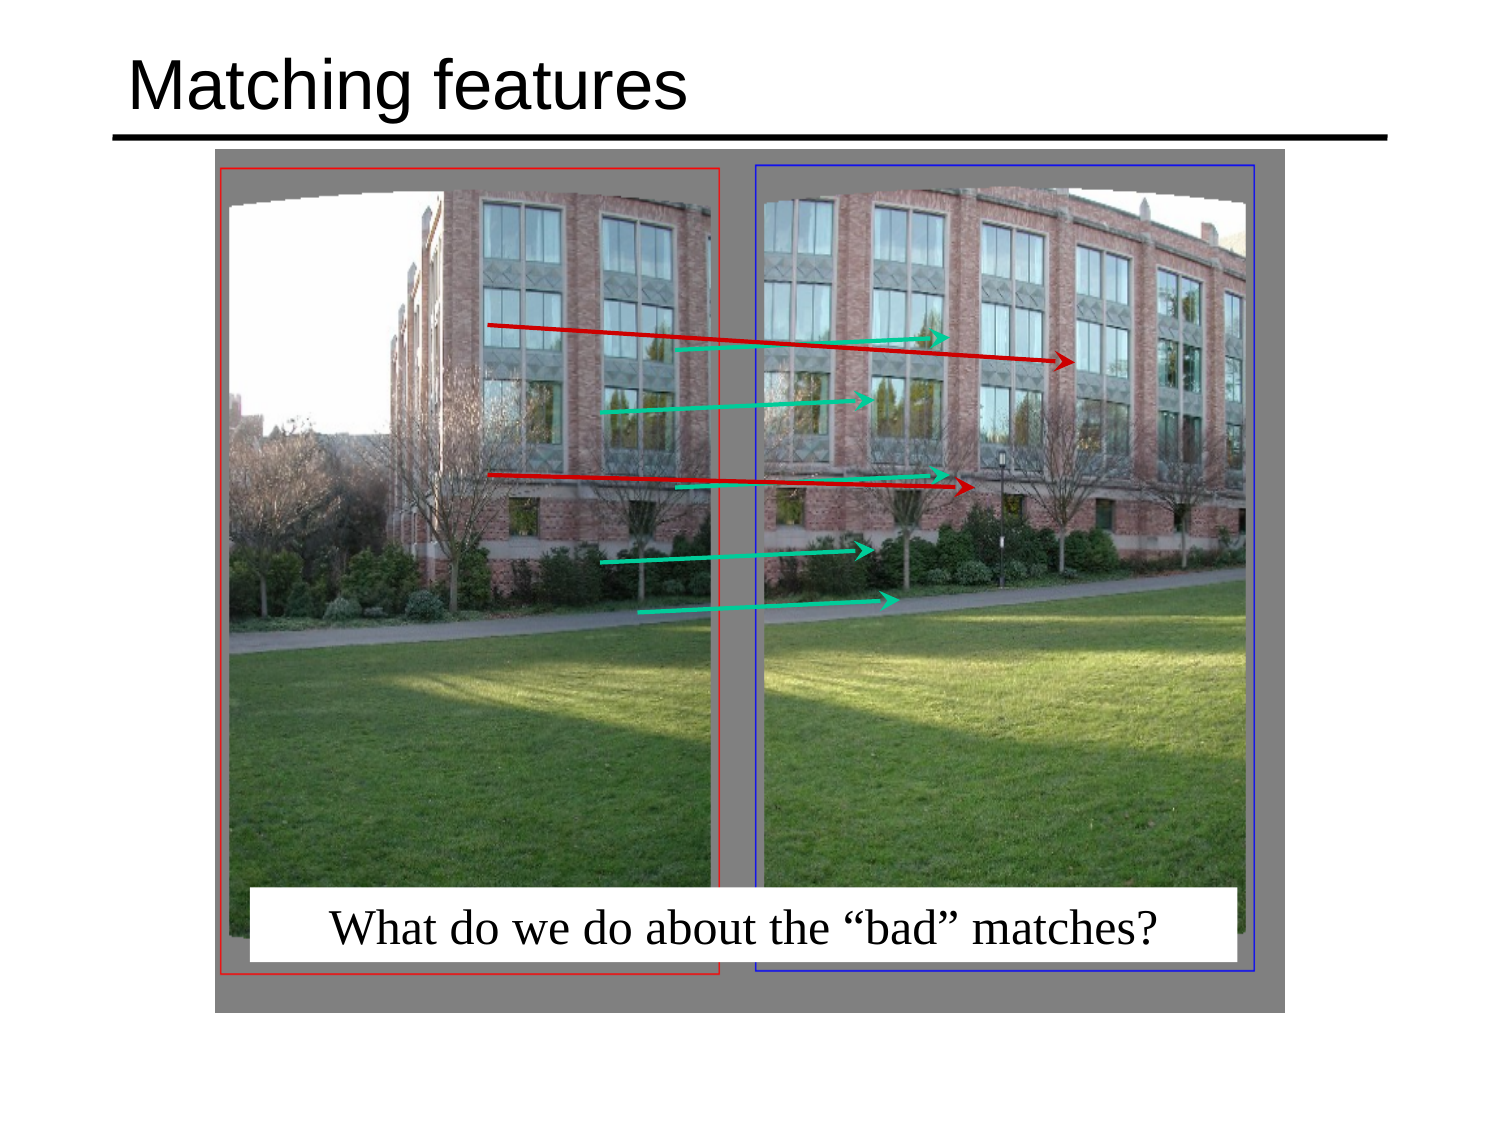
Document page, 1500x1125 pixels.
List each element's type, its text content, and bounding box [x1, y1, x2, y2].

title Matching features [112, 12, 1388, 150]
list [215, 149, 1285, 1013]
